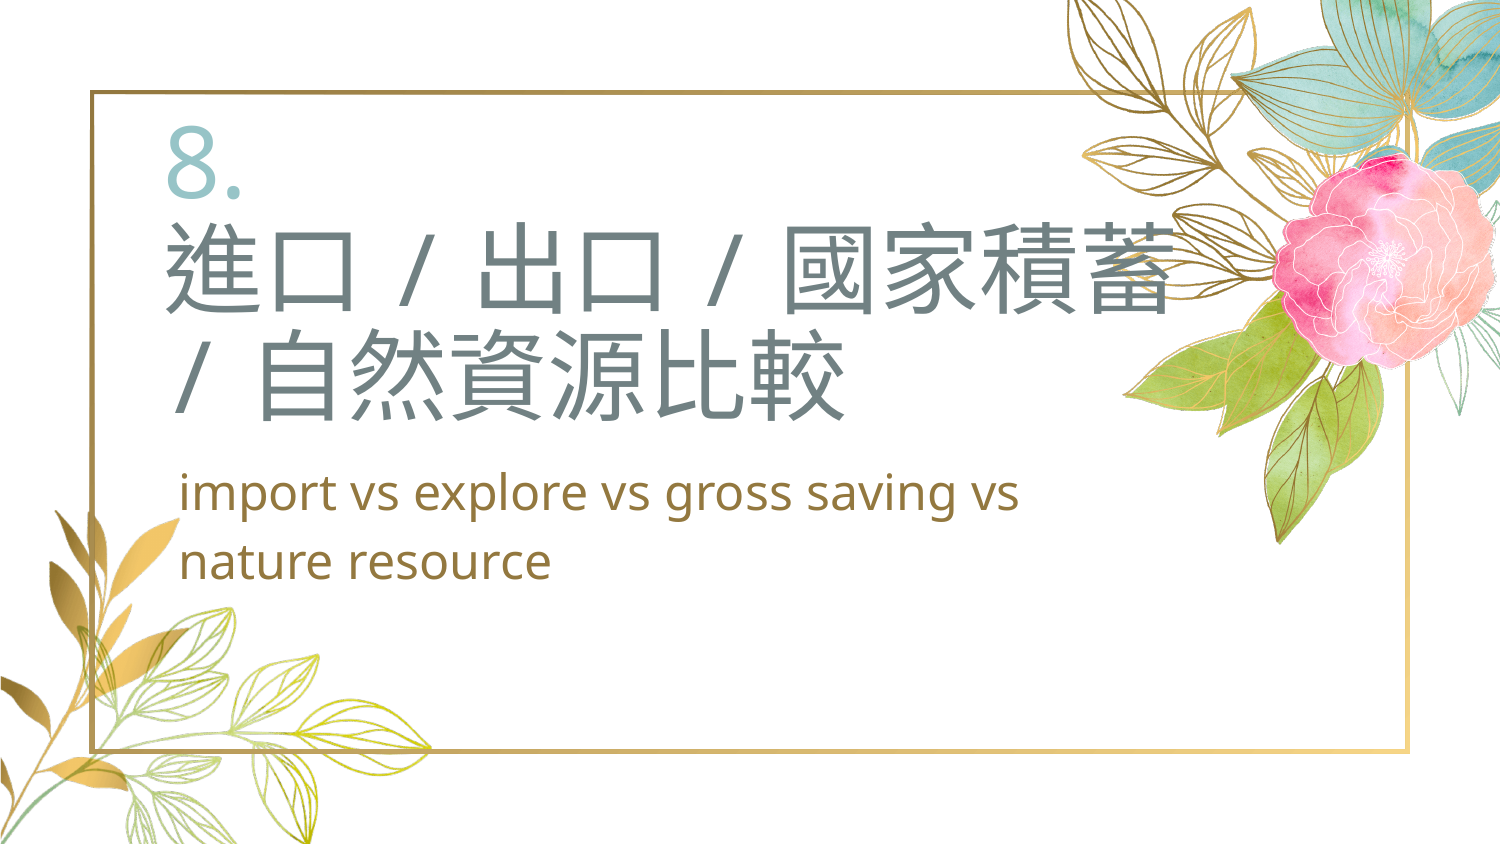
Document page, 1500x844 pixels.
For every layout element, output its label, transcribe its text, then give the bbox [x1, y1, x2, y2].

picture [95, 510, 432, 749]
picture [1, 510, 432, 844]
picture [1066, 0, 1500, 545]
subtitle import vs explore vs gross saving vs nature resource [178, 451, 1203, 509]
title 8. 進口/出口/國家積蓄/自然資源比較 [163, 335, 1188, 436]
